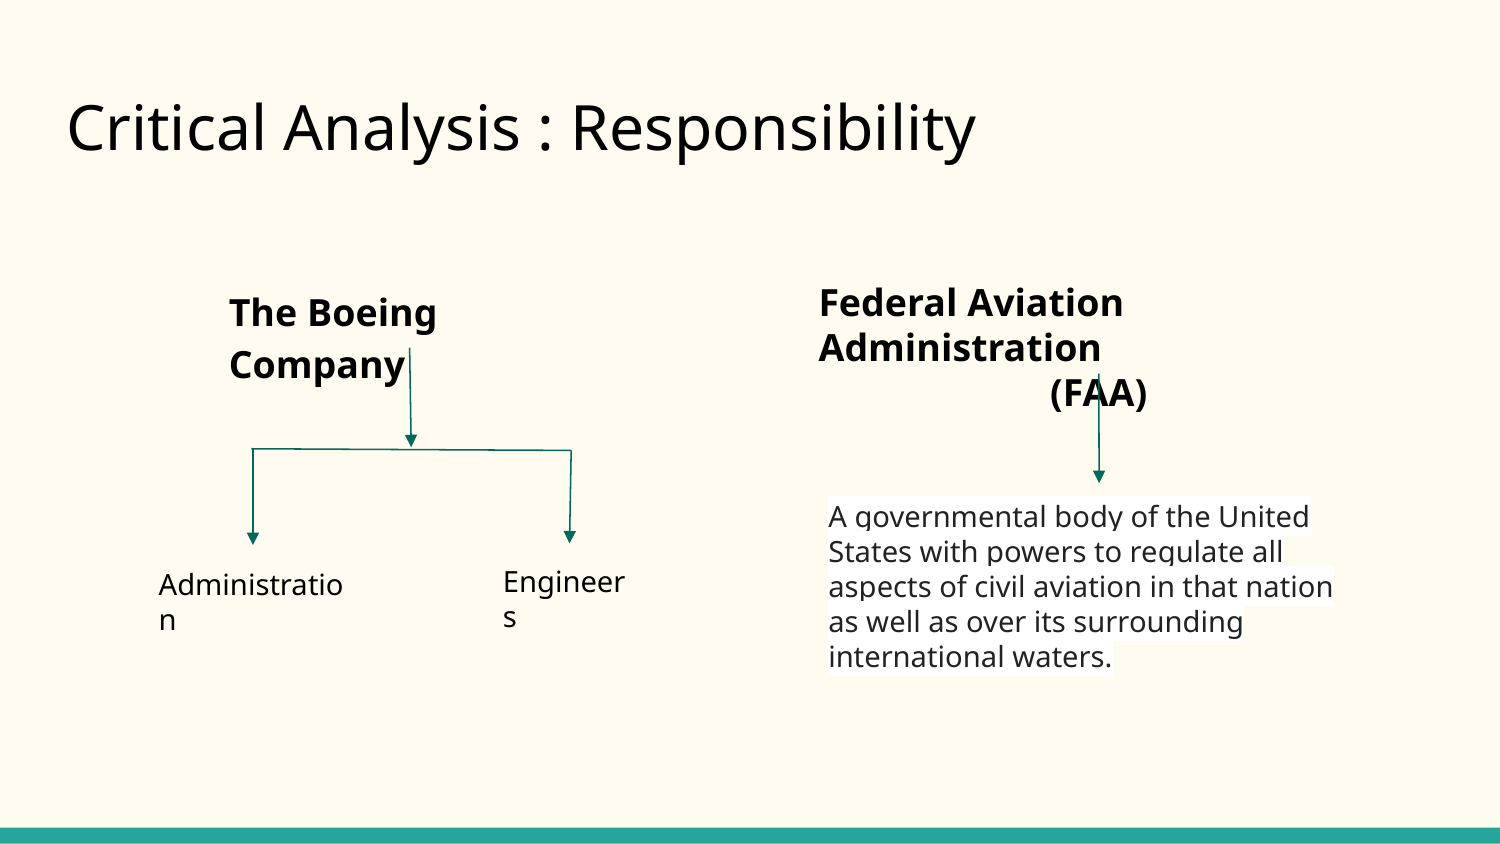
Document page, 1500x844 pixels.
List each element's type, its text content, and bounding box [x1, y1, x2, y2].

text_box Federal Aviation Administration (FAA) [803, 263, 1395, 374]
list The Boeing Company [213, 267, 607, 346]
text_box A governmental body of the United States with powers to regulate all aspects of civil aviation in that nation as well as over its surrounding international waters. [813, 483, 1386, 739]
text_box Administration [143, 551, 371, 619]
title Critical Analysis : Responsibility [51, 72, 1449, 174]
text_box Engineers [487, 548, 654, 616]
